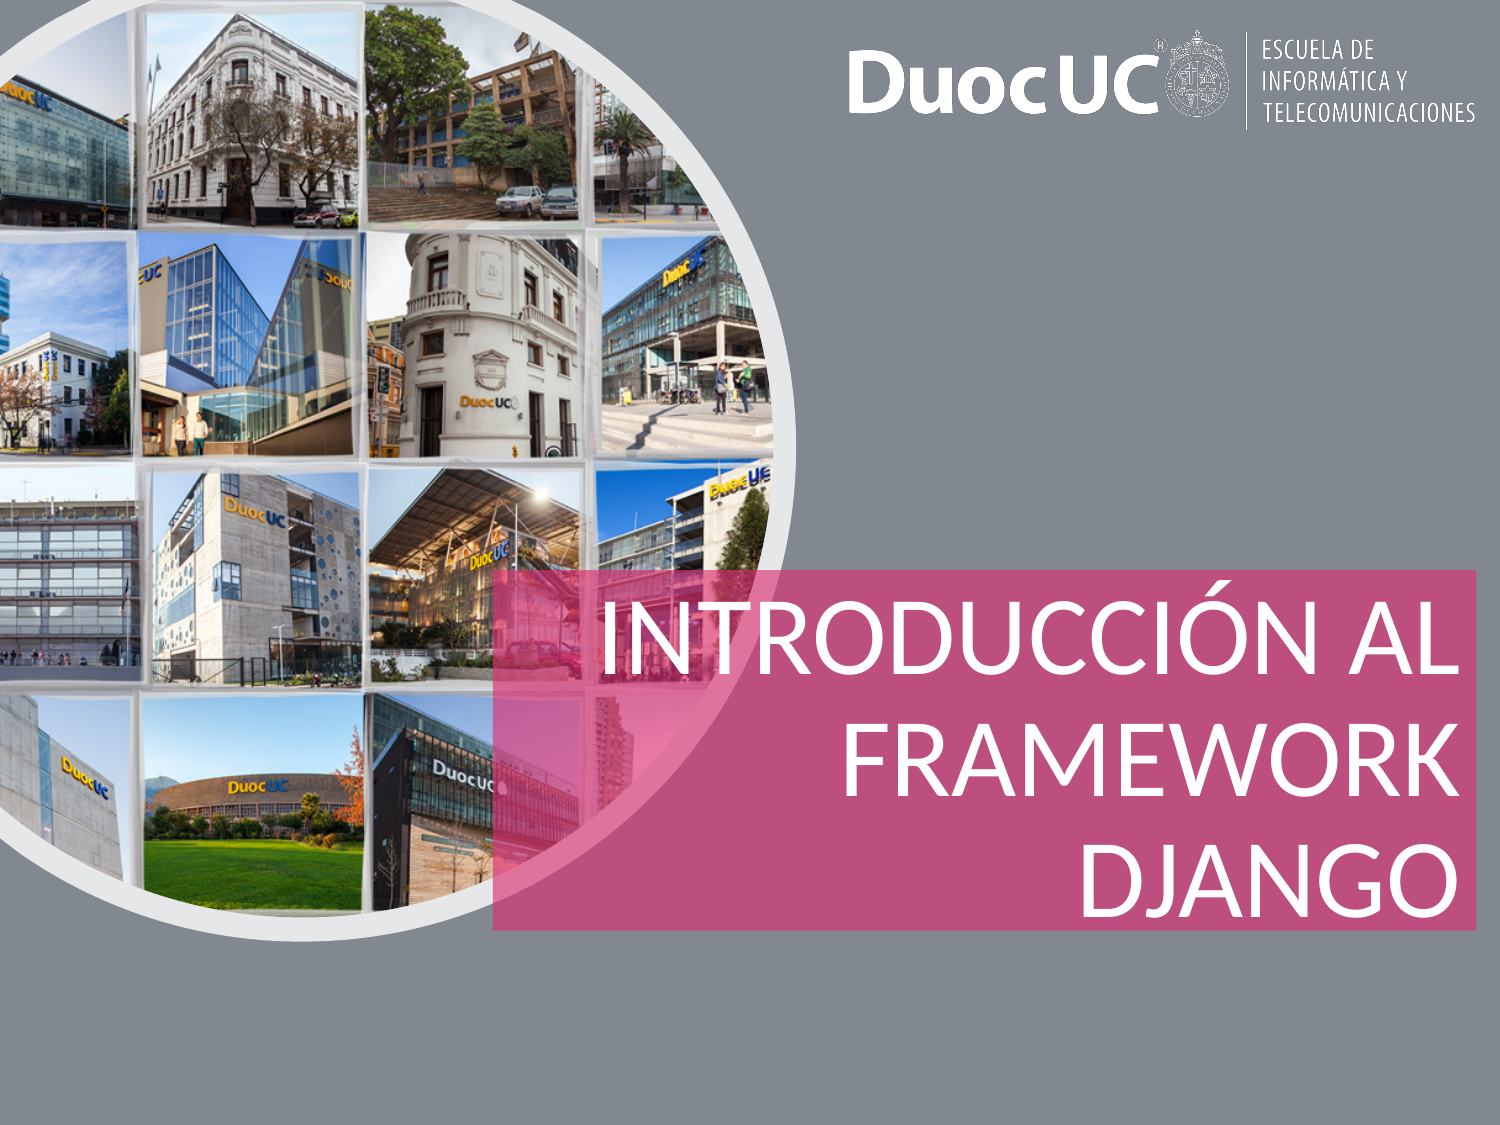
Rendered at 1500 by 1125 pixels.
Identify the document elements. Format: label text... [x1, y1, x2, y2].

picture [849, 30, 1475, 130]
title INTRODUCCIÓN AL FRAMEWORK DJANGO [492, 570, 1477, 931]
picture [0, 0, 774, 918]
